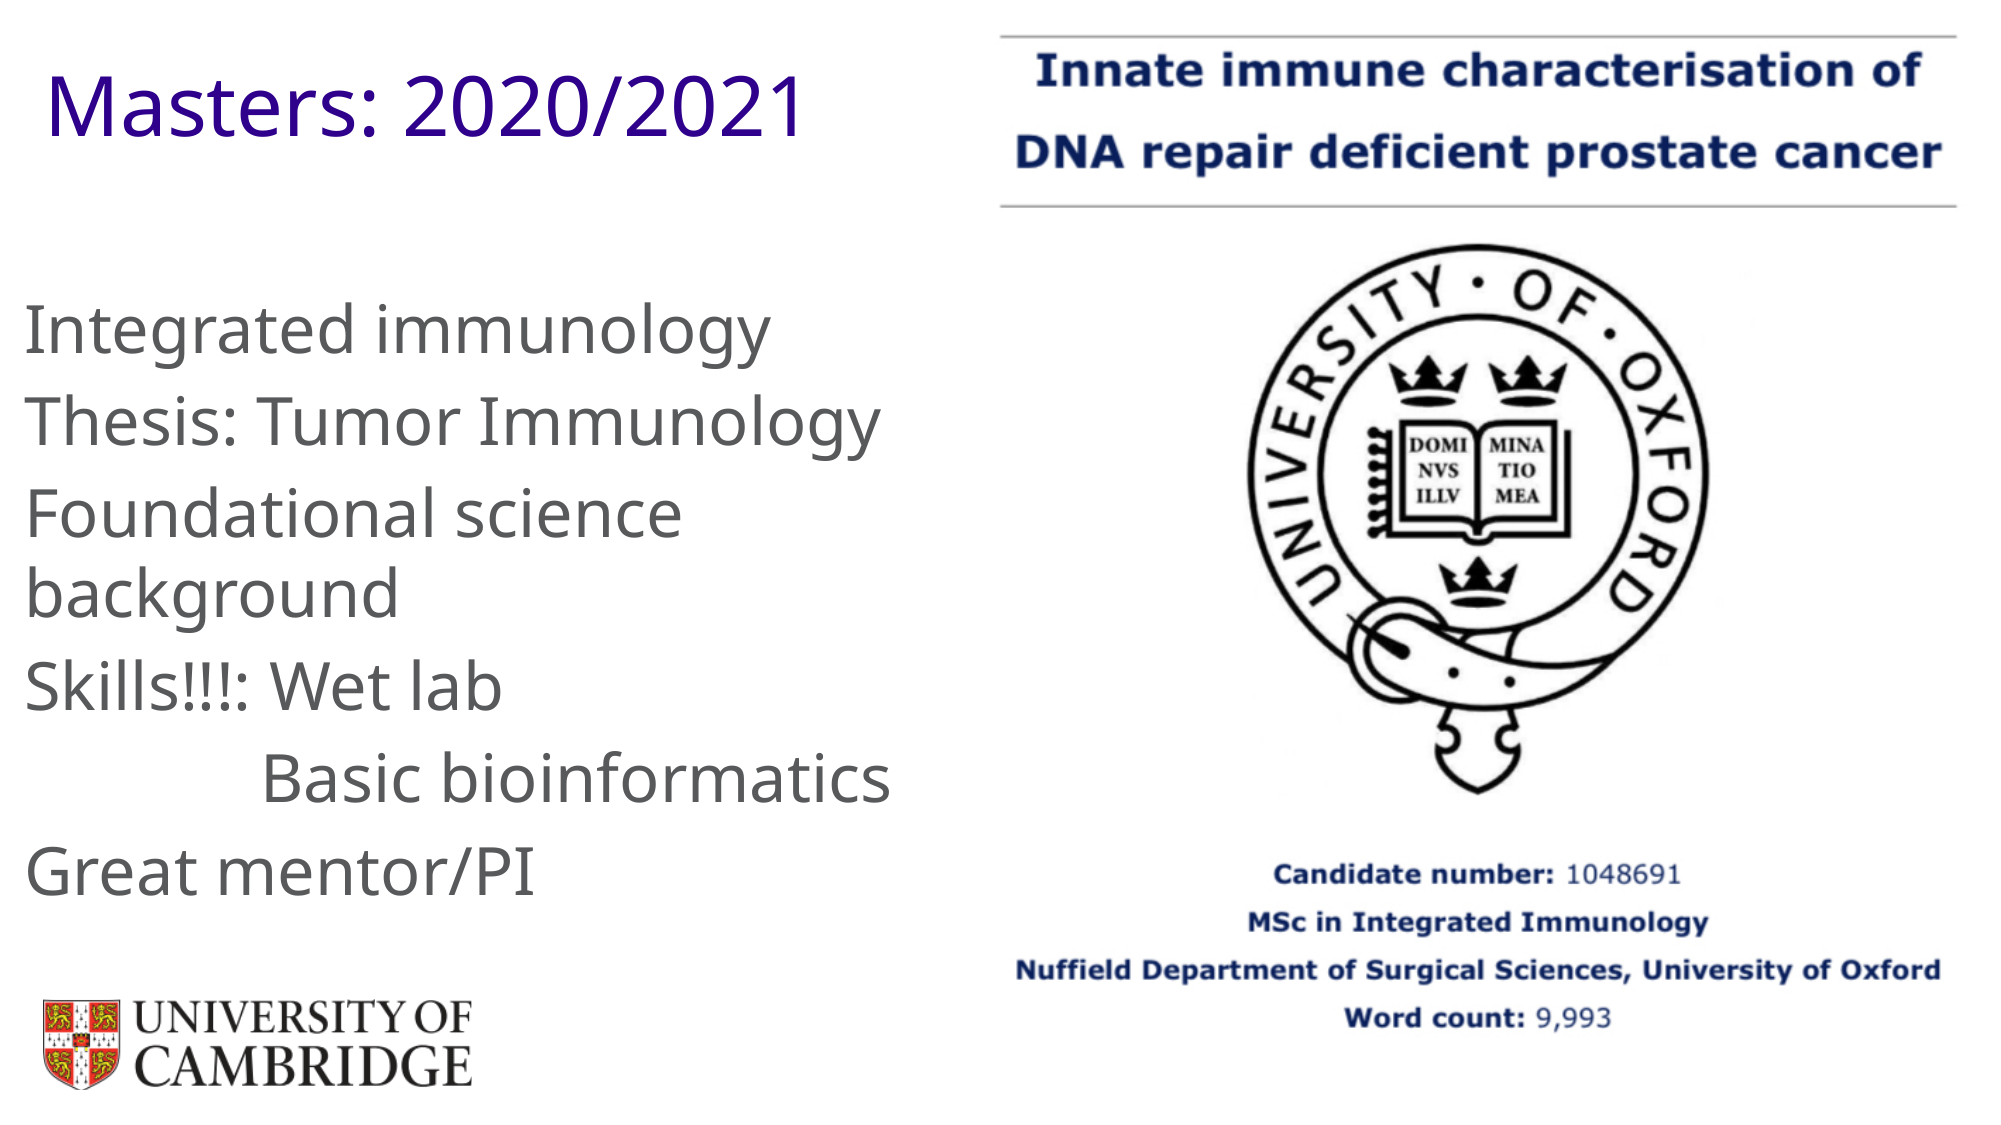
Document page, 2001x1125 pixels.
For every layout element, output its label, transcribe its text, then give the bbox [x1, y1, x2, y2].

text_box Integrated immunology Thesis: Tumor Immunology Foundational science background Skills!!!: Wet lab Basic bioinformatics Great mentor/PI [9, 278, 932, 870]
picture [932, 0, 2001, 1125]
picture [43, 999, 472, 1090]
text_box Masters: 2020/2021 [0, 52, 932, 153]
